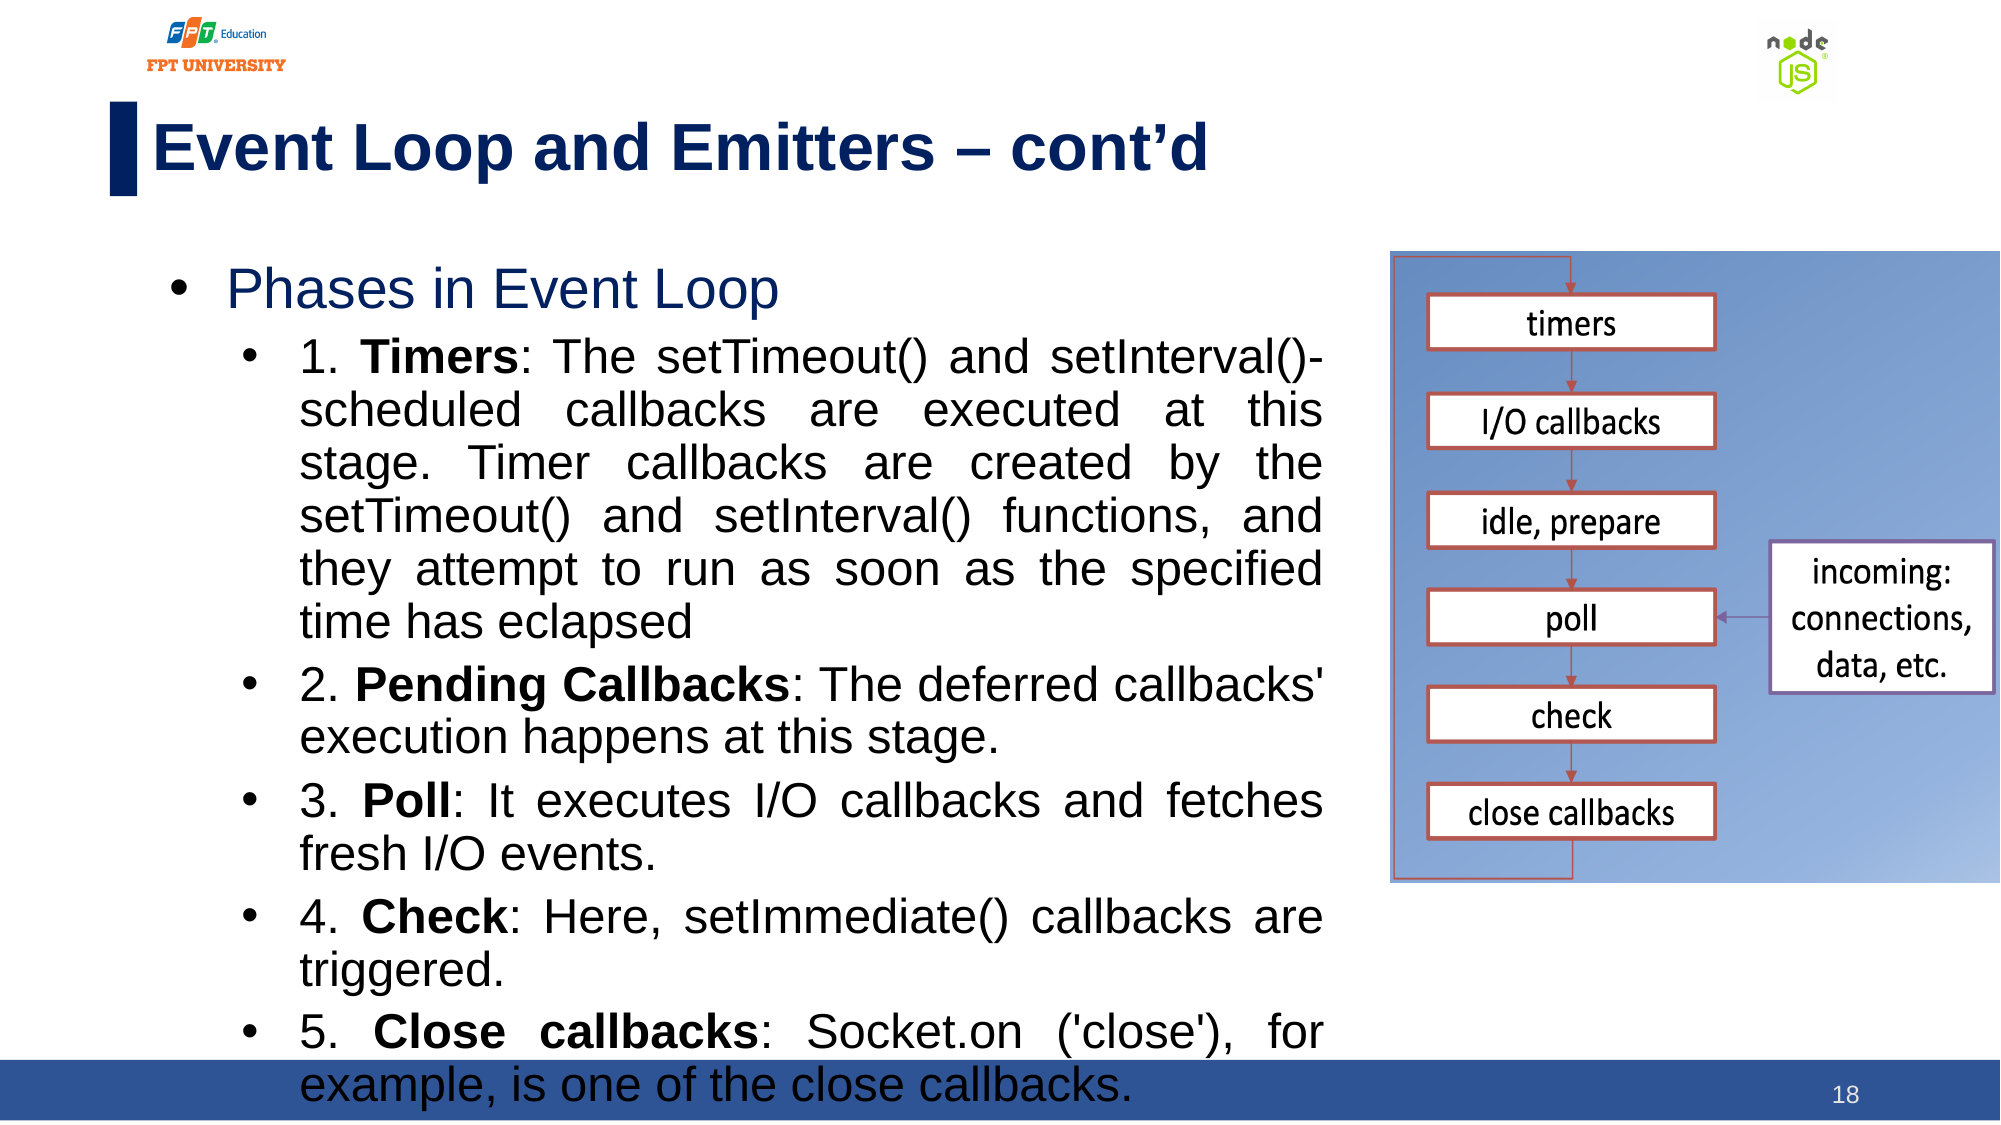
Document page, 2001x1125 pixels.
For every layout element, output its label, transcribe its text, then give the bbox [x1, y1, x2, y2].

picture [137, 1, 291, 86]
picture [1757, 20, 1838, 102]
picture [1390, 251, 2000, 883]
slide_number ‹#› [1424, 1063, 1875, 1123]
list Phases in Event Loop 1. Timers: The setTimeout() and setInterval()-scheduled callbacks are executed at this stage. Timer callbacks are created by the setTimeout() and setInterval() functions, and they attempt to run as soon as the specified time has eclapsed 2. Pending Callbacks: The deferred callbacks' execution happens at this stage. 3. Poll: It executes I/O callbacks and fetches fresh I/O events. 4. Check: Here, setImmediate() callbacks are triggered. 5. Close callbacks: Socket.on ('close'), for example, is one of the close callbacks. [137, 251, 1341, 1125]
title Event Loop and Emitters – cont’d [137, 101, 1650, 197]
